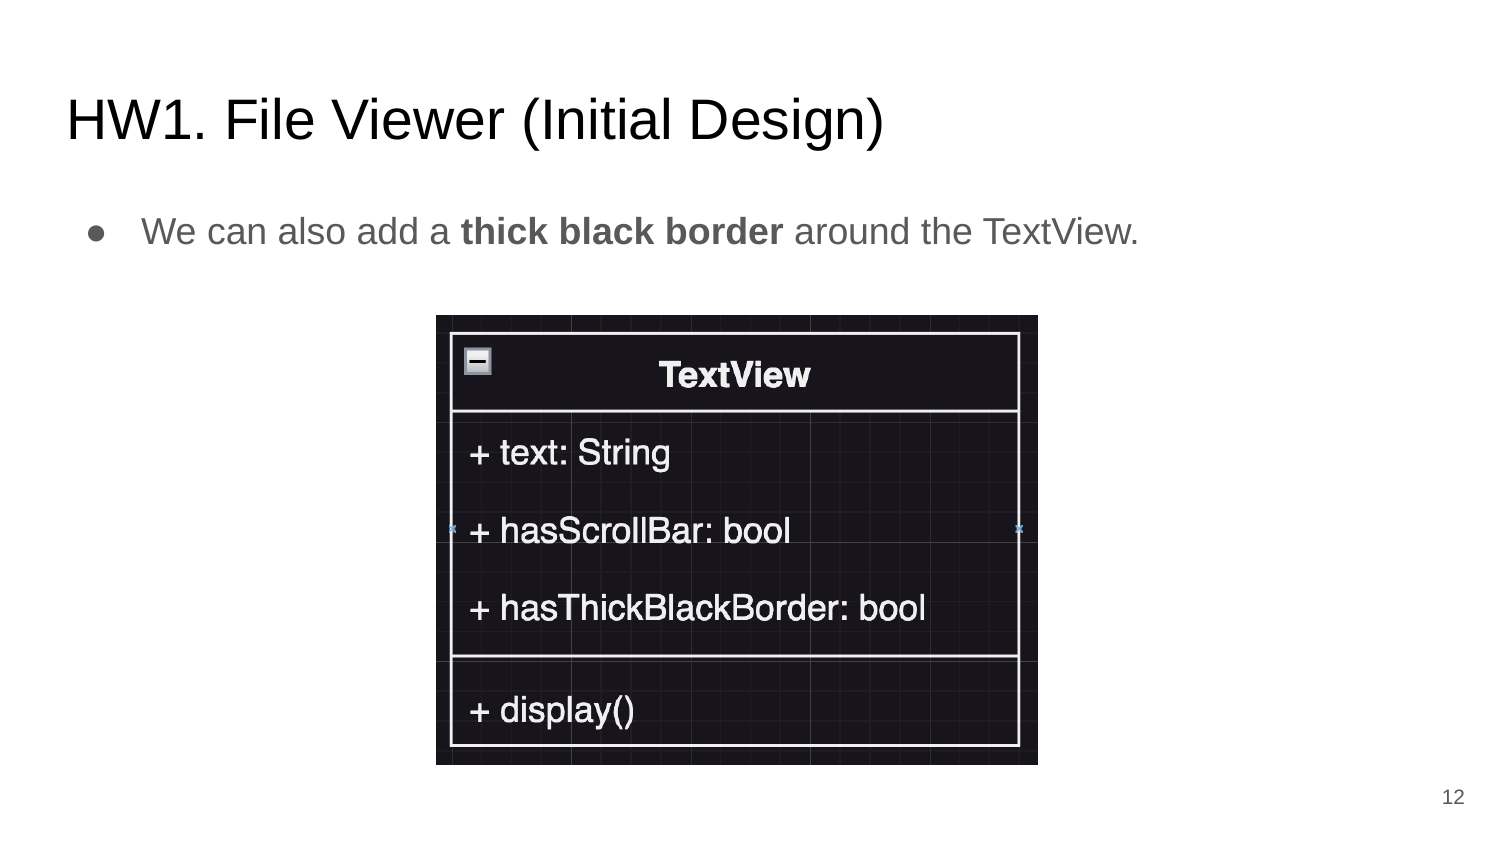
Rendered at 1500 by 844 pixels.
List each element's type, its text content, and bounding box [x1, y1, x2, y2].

list We can also add a thick black border around the TextView. [51, 189, 1423, 750]
slide_number ‹#› [1389, 764, 1480, 830]
picture [435, 314, 1038, 766]
title HW1. File Viewer (Initial Design) [51, 72, 1449, 167]
